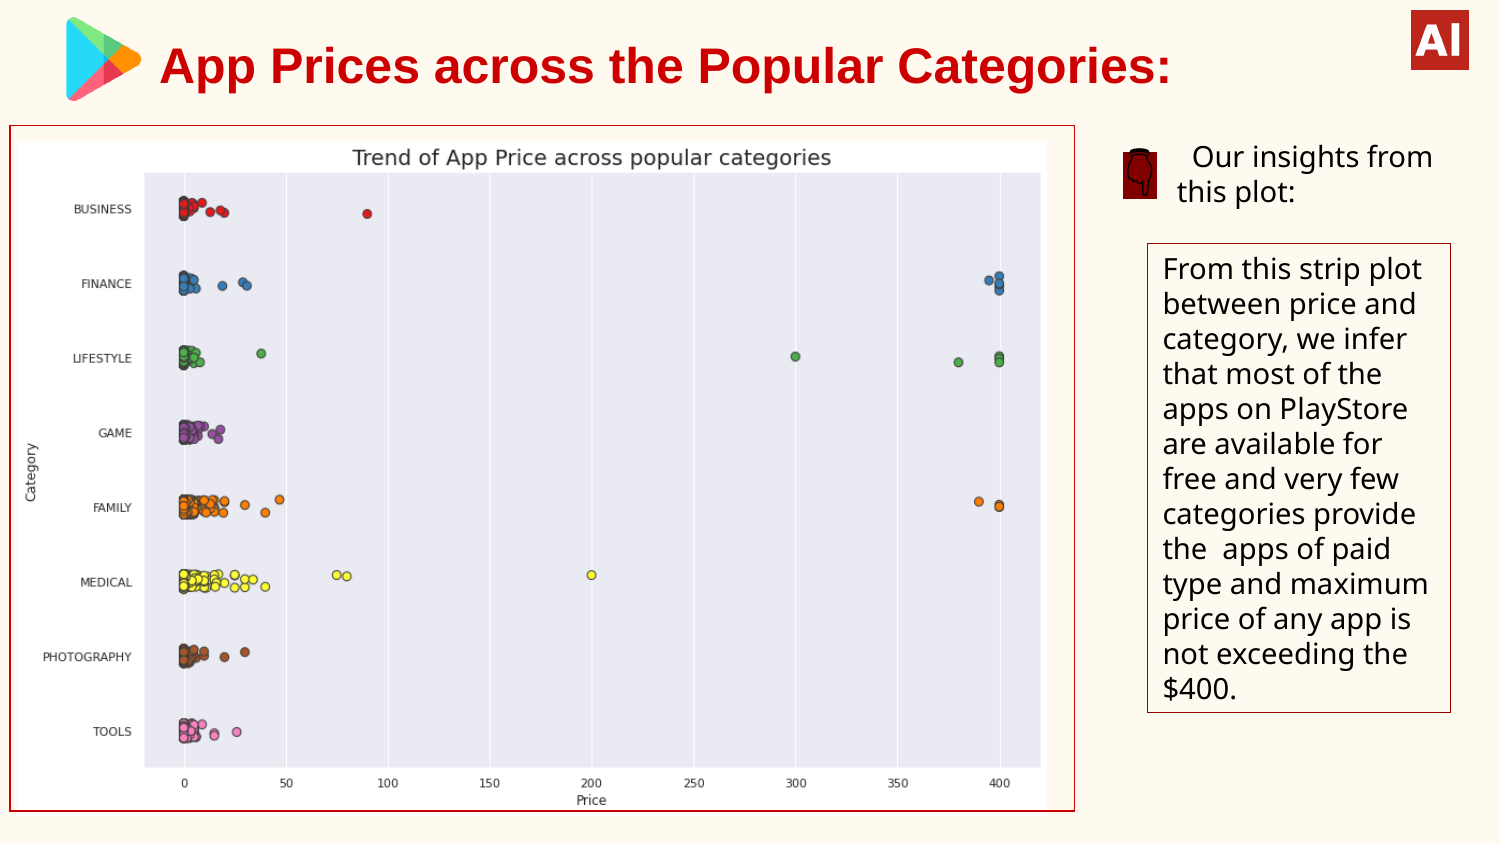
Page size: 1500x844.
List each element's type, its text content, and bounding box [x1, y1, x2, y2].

text_box Our insights from this plot: [1162, 130, 1479, 216]
text_box App Prices across the Popular Categories: [146, 26, 1261, 101]
picture [17, 140, 1047, 816]
text_box From this strip plot between price and category, we infer that most of the apps on PlayStore are available for free and very few categories provide the apps of paid type and maximum price of any app is not exceeding the $400. [1147, 243, 1451, 713]
text_box 👇 [1108, 141, 1188, 206]
table_header [11, 126, 1074, 810]
text_box [61, 17, 146, 101]
picture [1411, 10, 1469, 70]
